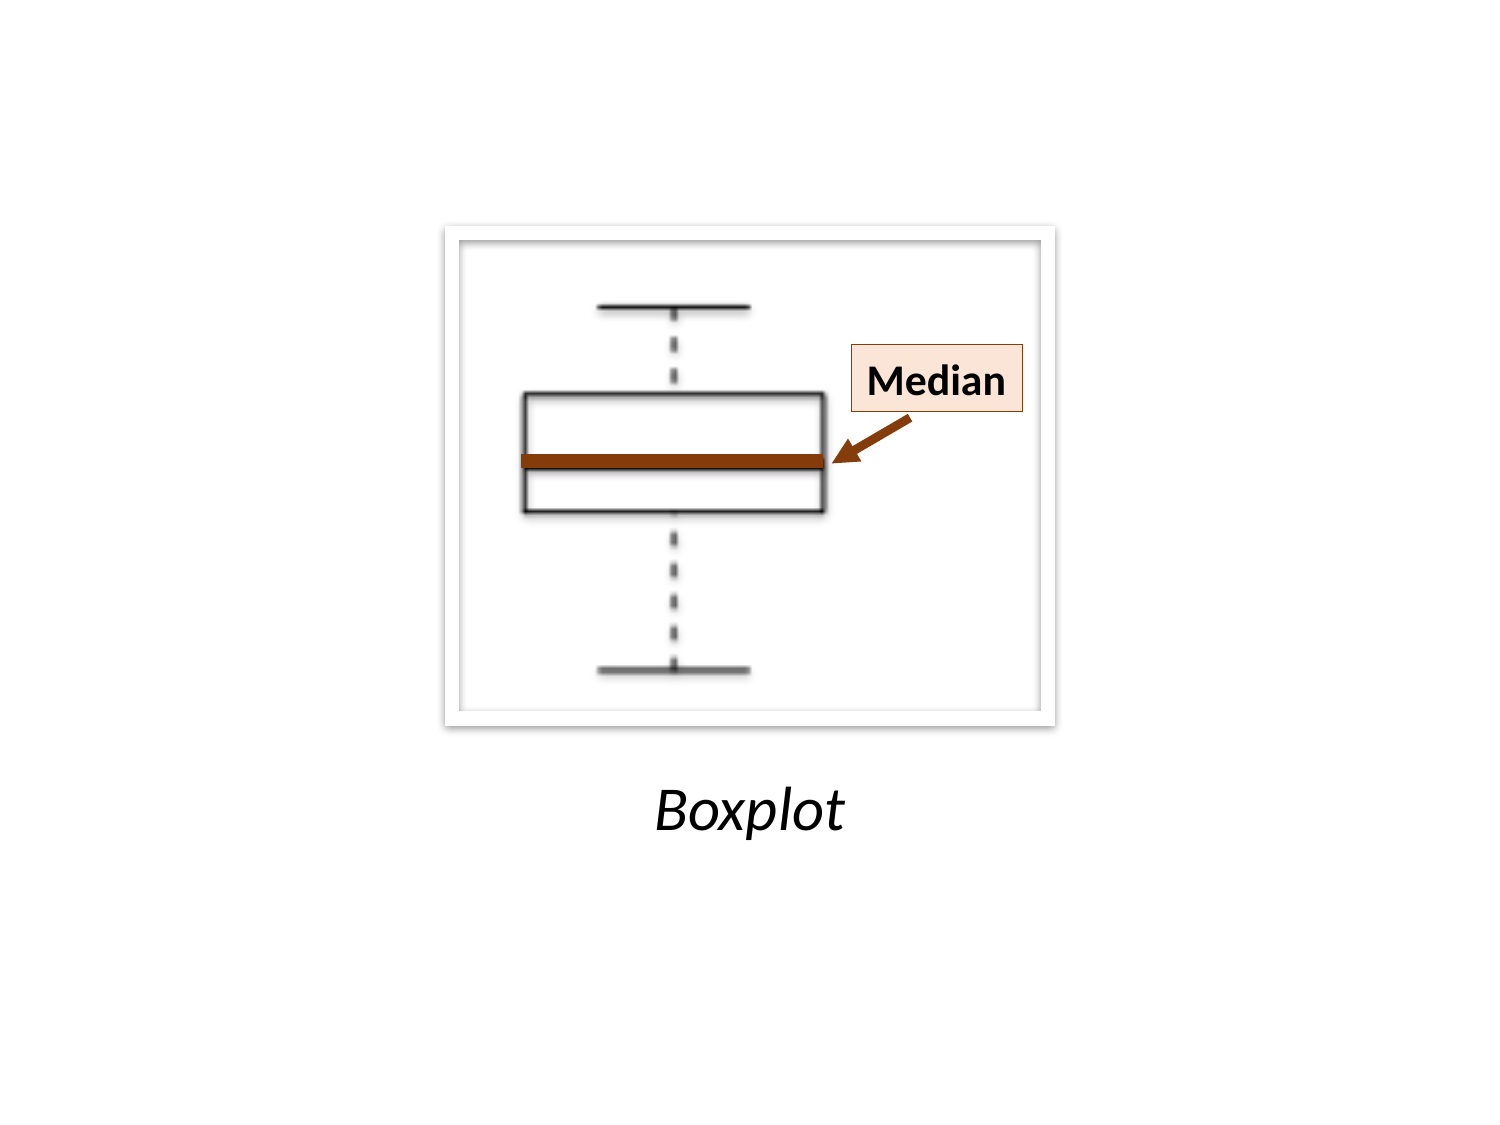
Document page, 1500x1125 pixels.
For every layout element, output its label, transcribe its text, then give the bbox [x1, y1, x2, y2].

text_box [831, 417, 911, 464]
picture [459, 240, 1041, 712]
text_box Boxplot [0, 760, 1500, 850]
